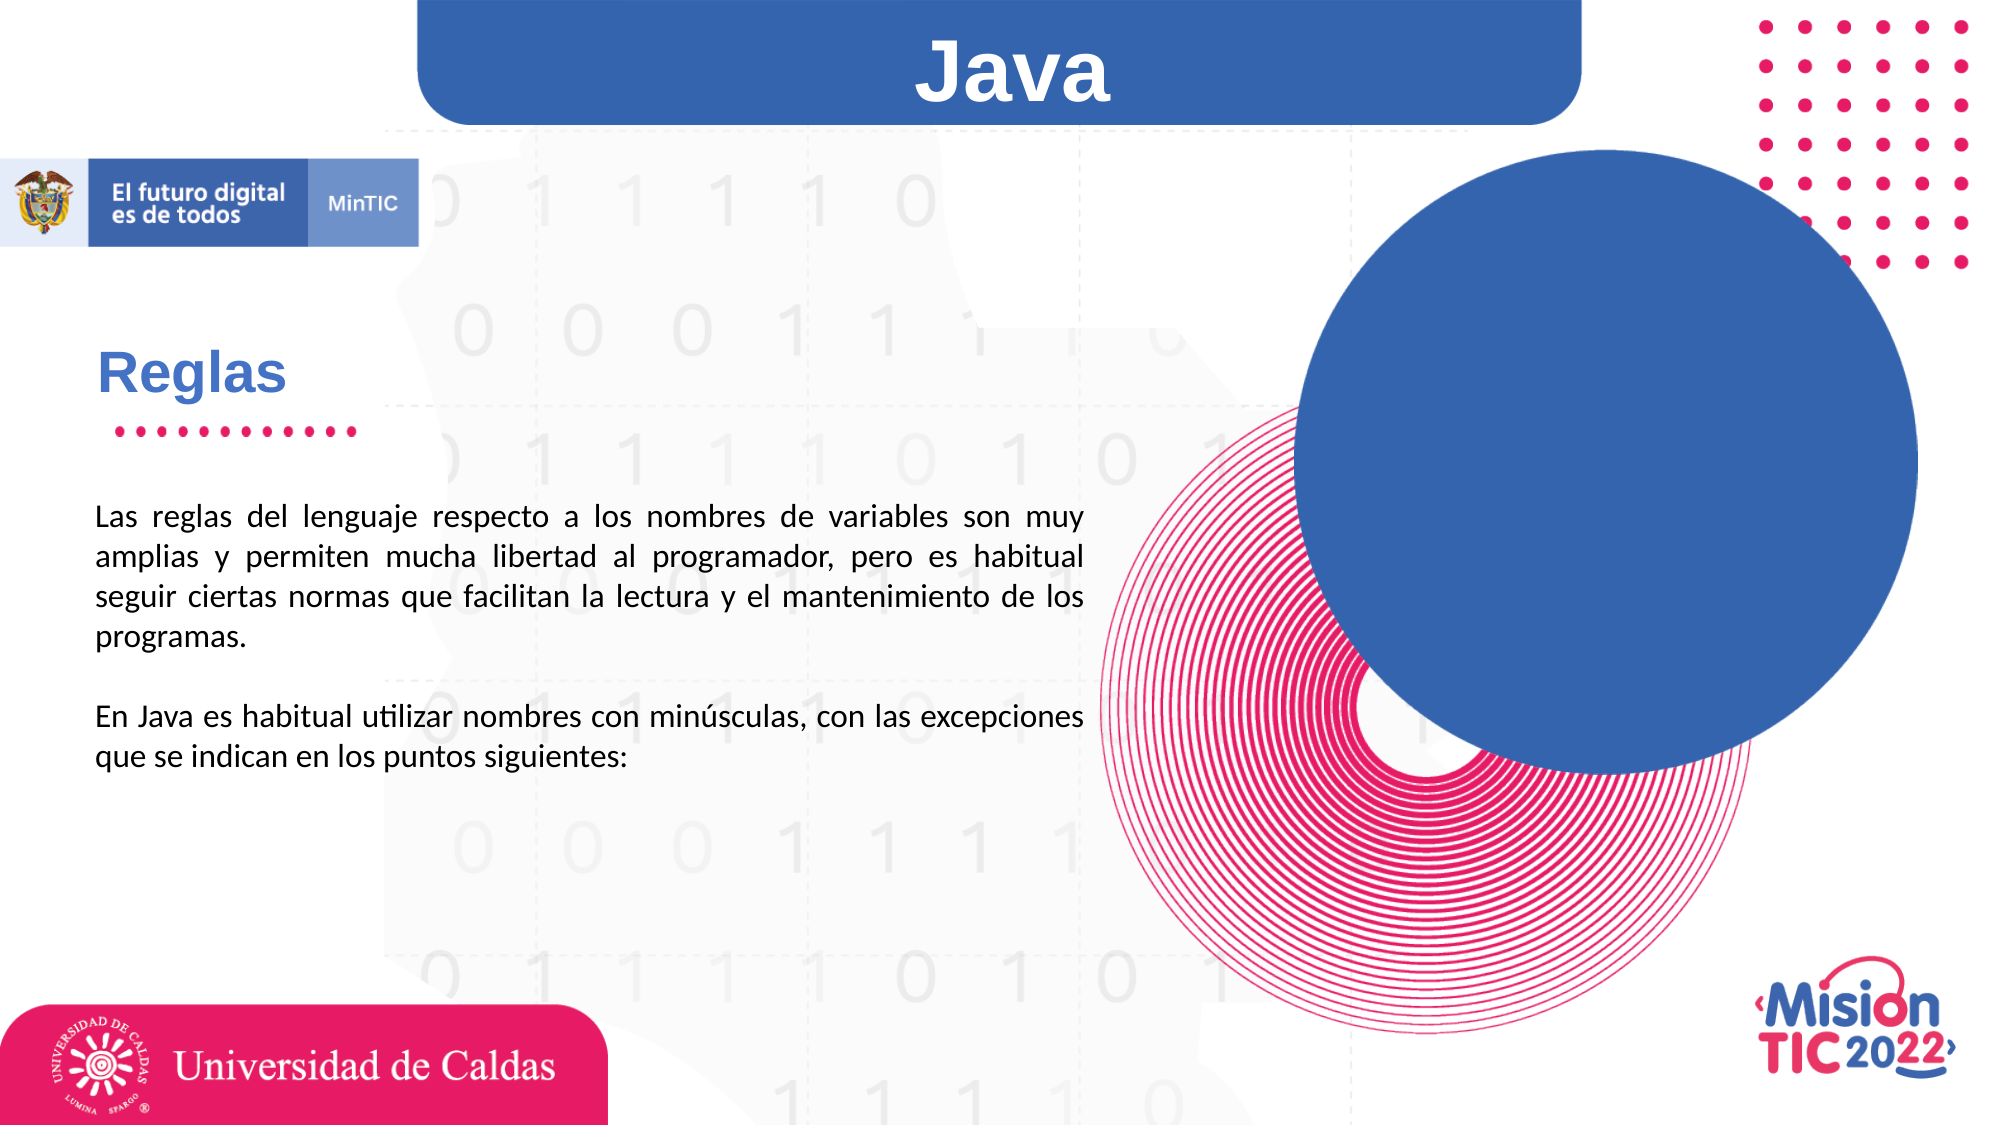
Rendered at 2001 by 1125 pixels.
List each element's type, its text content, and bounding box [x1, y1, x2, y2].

picture [0, 0, 2000, 1125]
text_box Las reglas del lenguaje respecto a los nombres de variables son muy amplias y permiten mucha libertad al programador, pero es habitual seguir ciertas normas que facilitan la lectura y el mantenimiento de los programas. En Java es habitual utilizar nombres con minúsculas, con las excepciones que se indican en los puntos siguientes: [80, 486, 1095, 782]
text_box Java [564, 17, 1461, 128]
text_box Reglas [82, 318, 979, 430]
